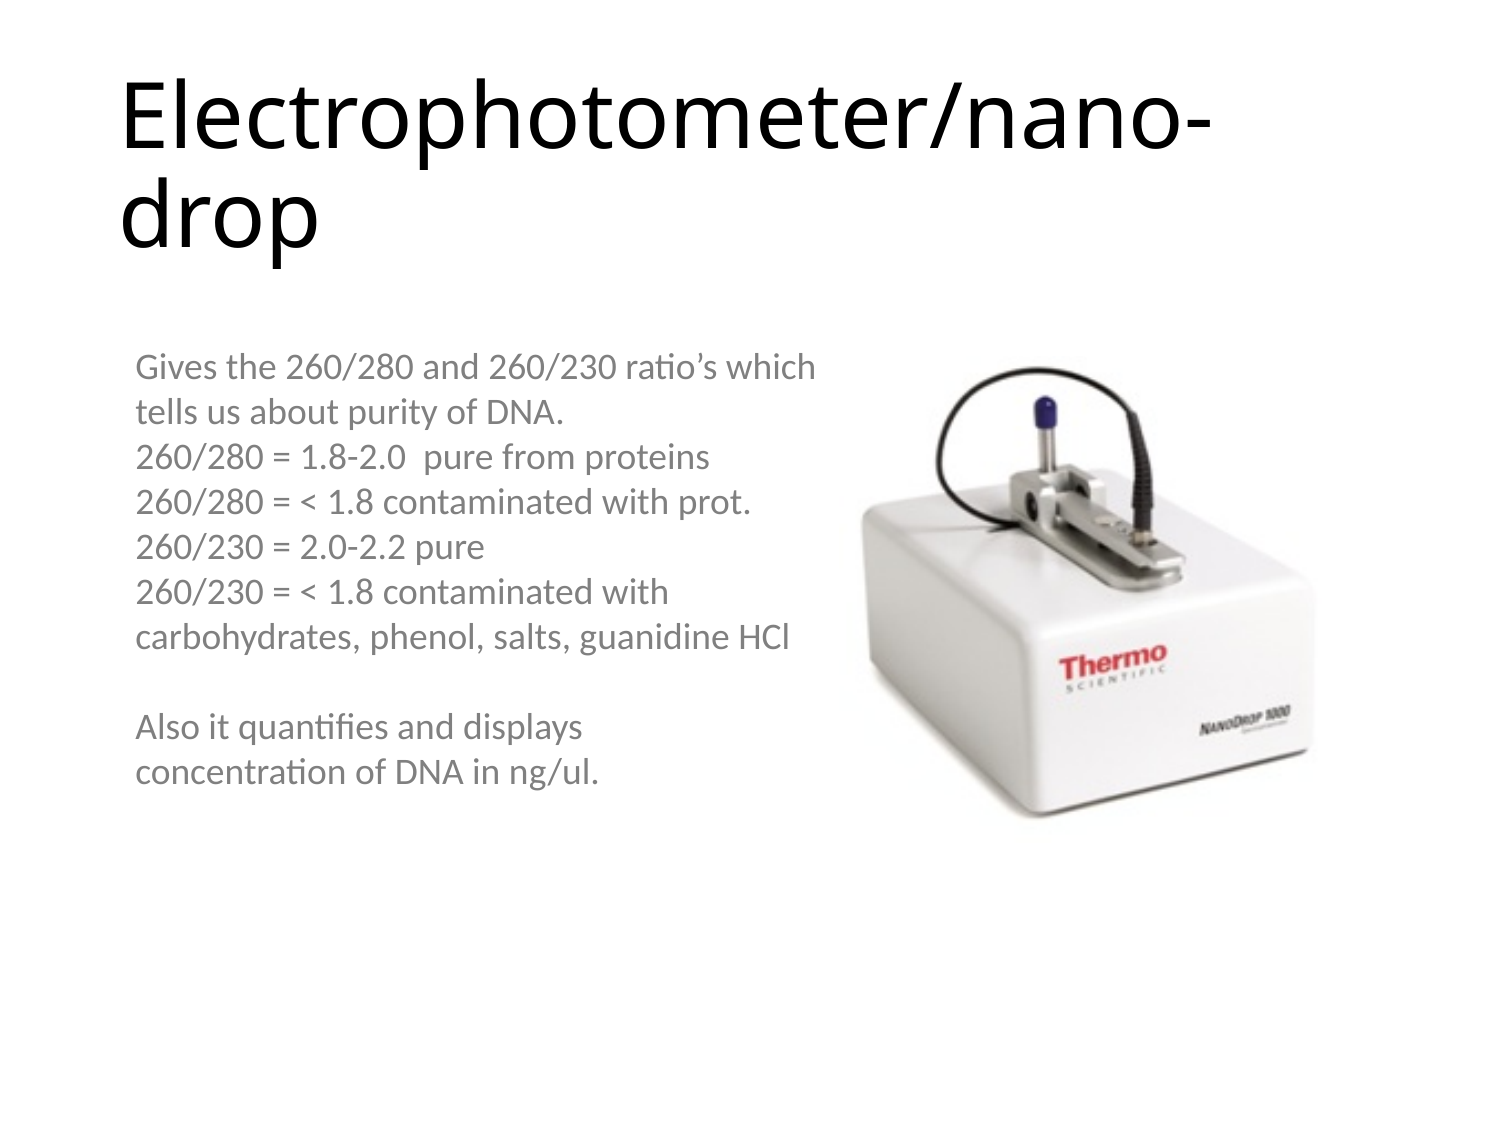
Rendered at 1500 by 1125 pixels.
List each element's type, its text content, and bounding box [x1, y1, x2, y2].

picture [839, 356, 1346, 843]
text_box Gives the 260/280 and 260/230 ratio’s which tells us about purity of DNA. 260/280 = 1.8-2.0 pure from proteins 260/280 = < 1.8 contaminated with prot. 260/230 = 2.0-2.2 pure 260/230 = < 1.8 contaminated with carbohydrates, phenol, salts, guanidine HCl Also it quantifies and displays concentration of DNA in ng/ul. [120, 334, 871, 800]
title Electrophotometer/nano-drop [103, 59, 1397, 278]
